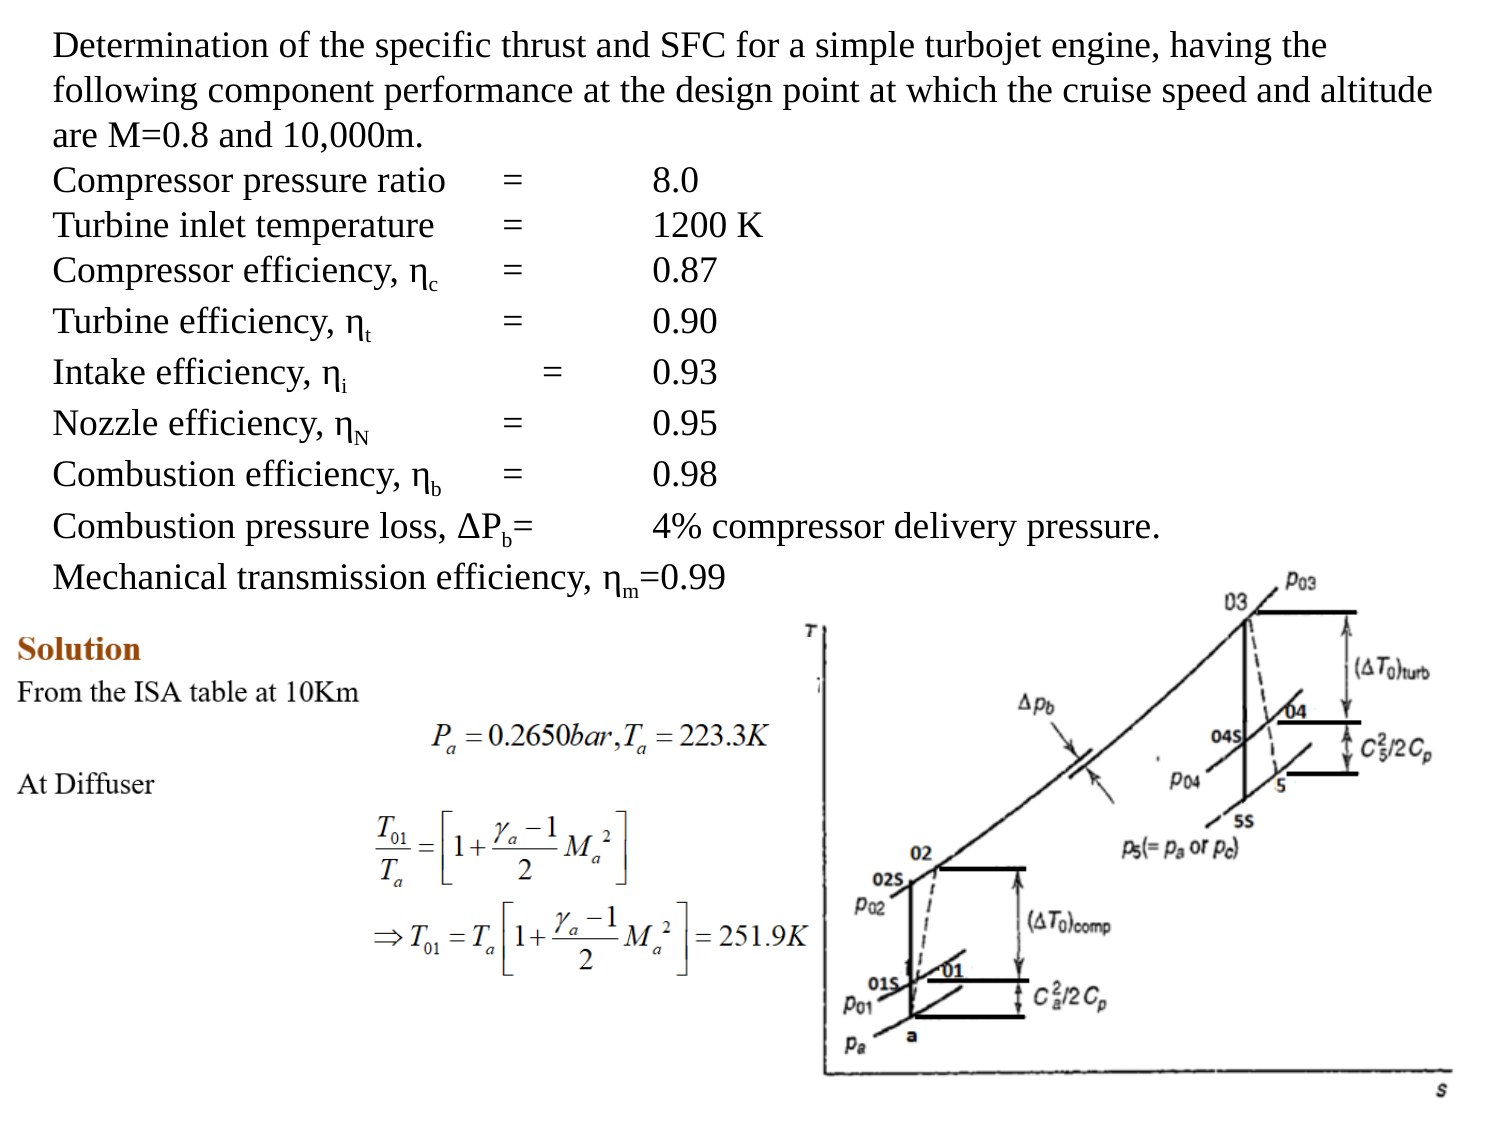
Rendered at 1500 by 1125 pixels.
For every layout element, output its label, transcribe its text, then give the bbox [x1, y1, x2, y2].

text_box Determination of the specific thrust and SFC for a simple turbojet engine, having the following component performance at the design point at which the cruise speed and altitude are M=0.8 and 10,000m. Compressor pressure ratio = 8.0 Turbine inlet temperature = 1200 K Compressor efficiency, ηc = 0.87 Turbine efficiency, ηt = 0.90 Intake efficiency, ηi = 0.93 Nozzle efficiency, ηN = 0.95 Combustion efficiency, ηb = 0.98 Combustion pressure loss, ΔPb= 4% compressor delivery pressure. Mechanical transmission efficiency, ηm=0.99 [37, 12, 1450, 635]
picture [0, 565, 1462, 1104]
